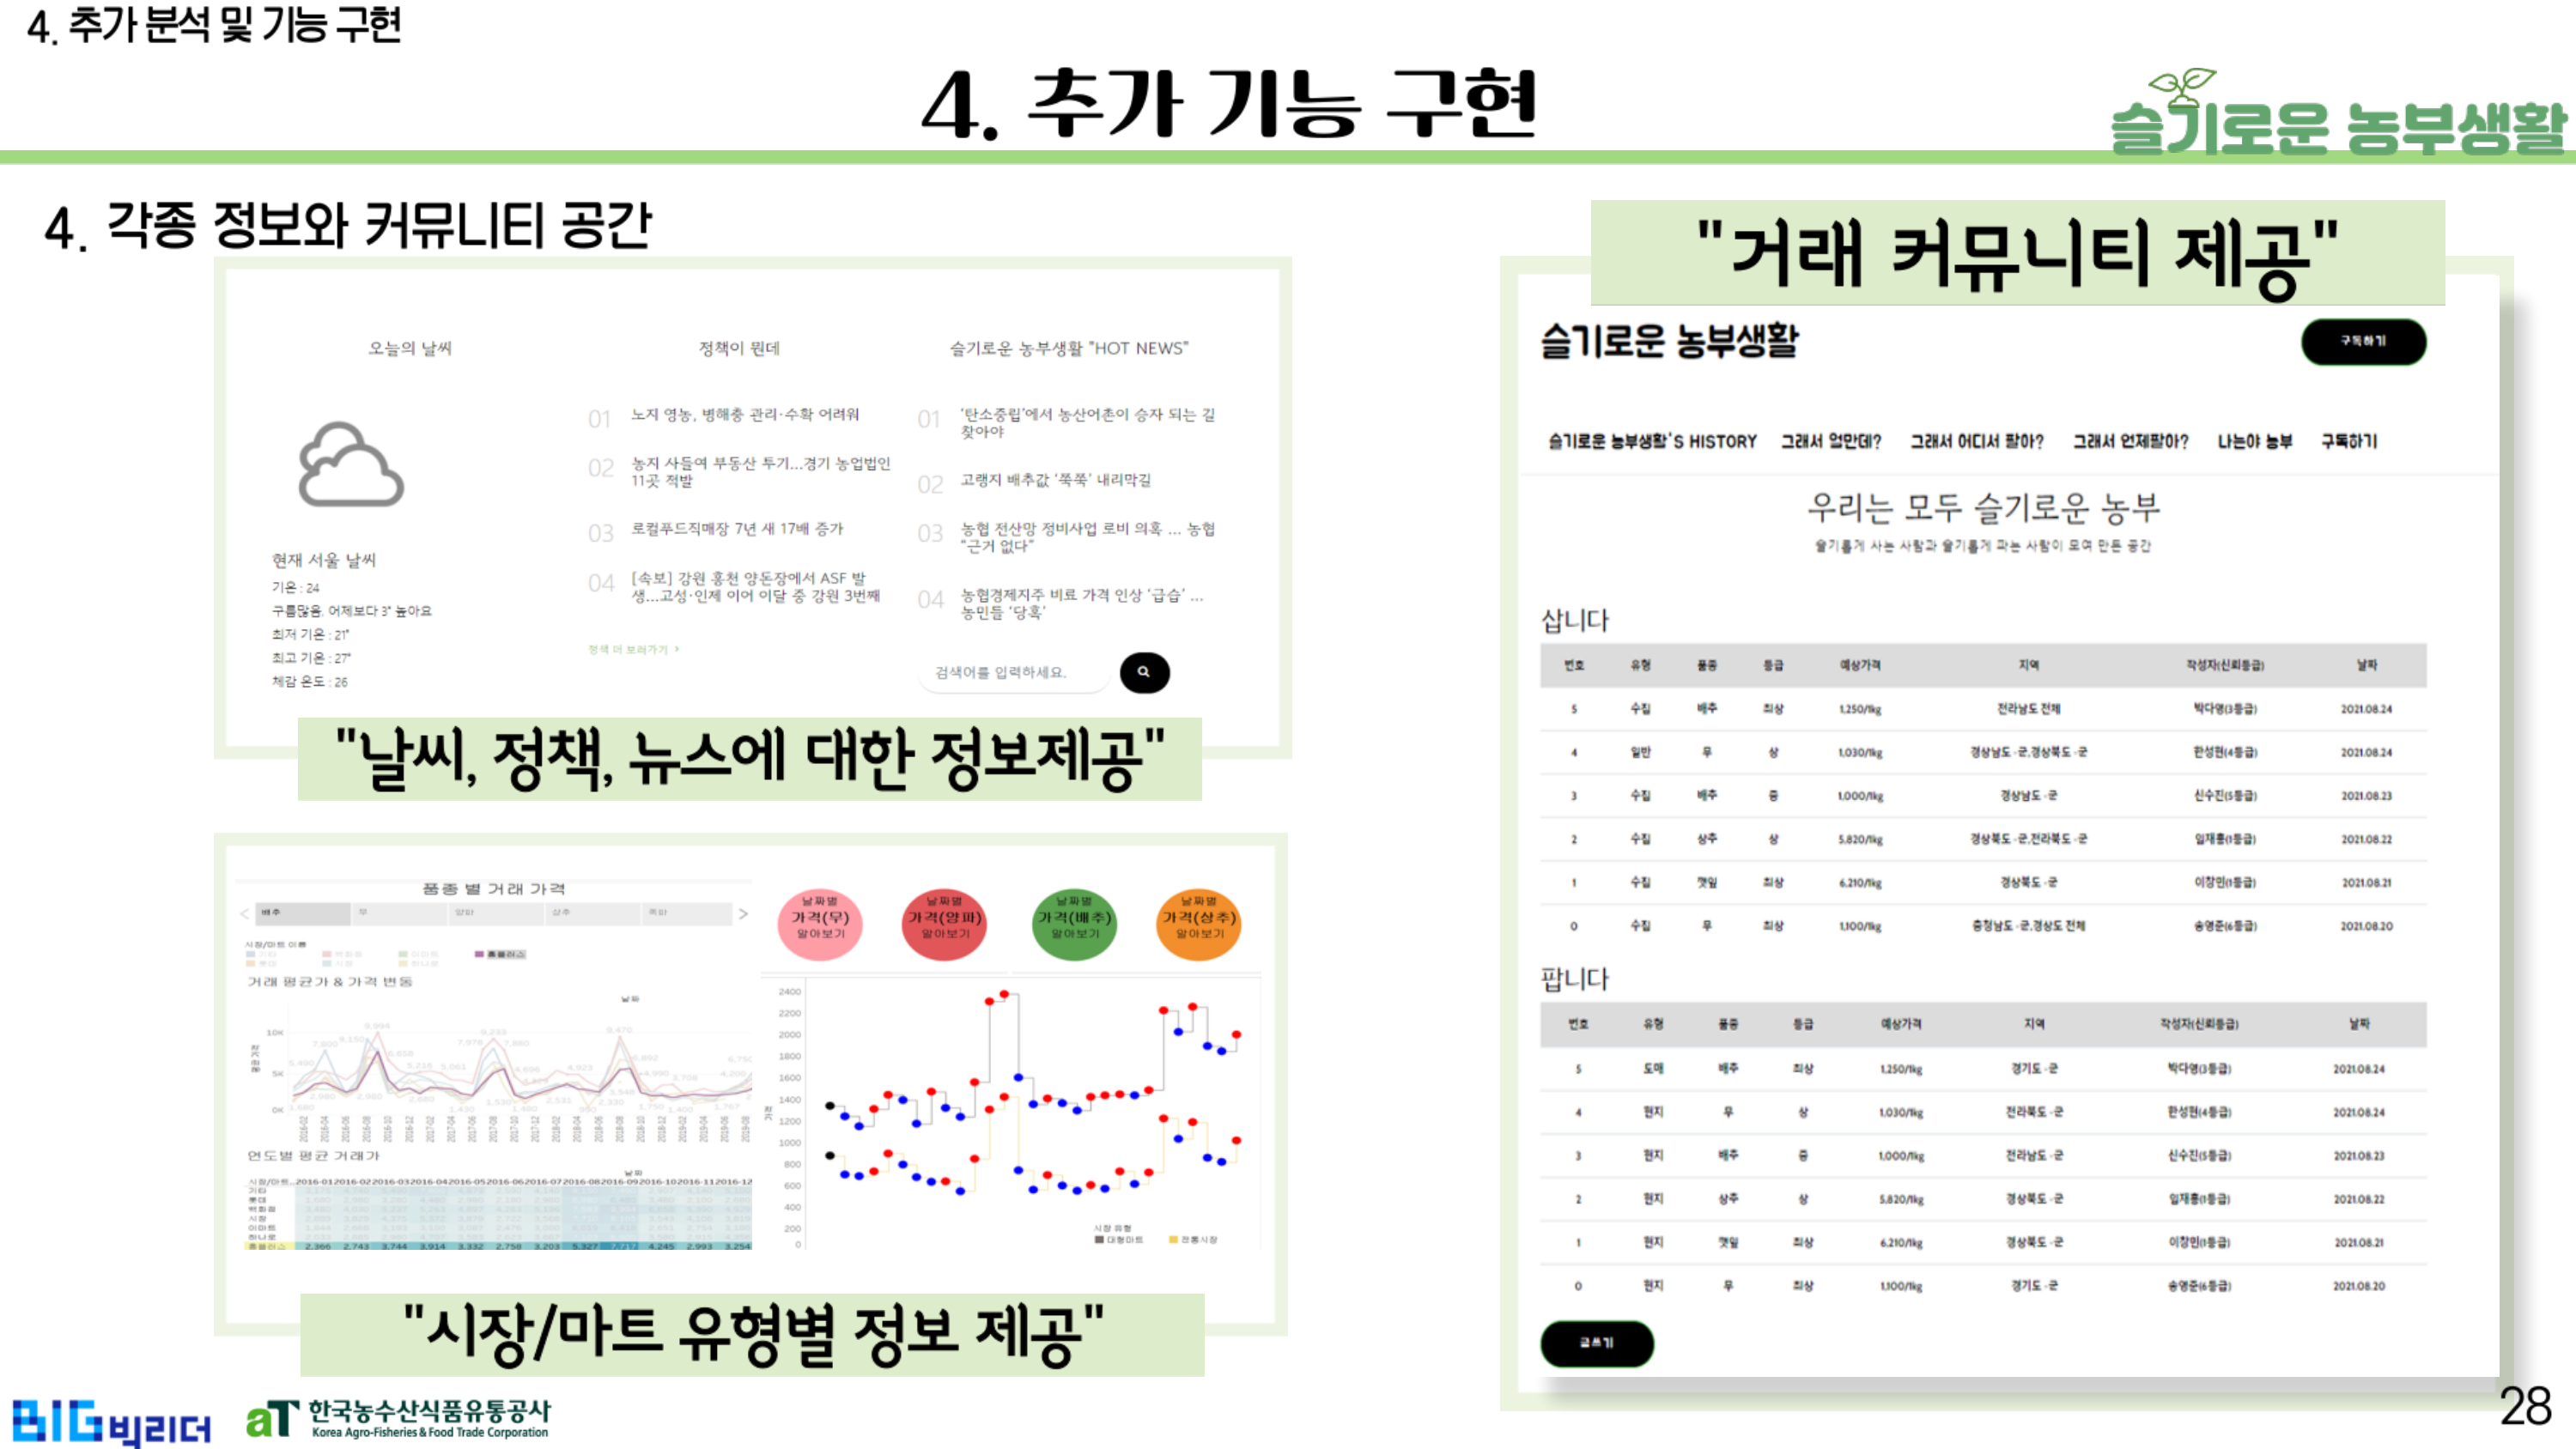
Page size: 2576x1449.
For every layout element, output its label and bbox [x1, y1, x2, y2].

text_box [1499, 256, 2484, 1411]
picture [289, 0, 2576, 1449]
text_box [1588, 150, 2099, 166]
text_box [0, 1379, 570, 1449]
text_box [681, 256, 1292, 760]
picture [0, 0, 422, 72]
text_box [2391, 200, 2446, 306]
picture [35, 179, 677, 301]
text_box [1144, 1294, 1206, 1378]
text_box [761, 879, 1262, 1251]
text_box [255, 293, 1243, 735]
text_box [2104, 68, 2576, 169]
text_box [0, 150, 751, 166]
text_box [214, 307, 284, 760]
text_box [1520, 275, 2500, 1378]
text_box [2450, 256, 2514, 1364]
text_box [234, 879, 752, 1251]
text_box [214, 833, 1289, 1337]
